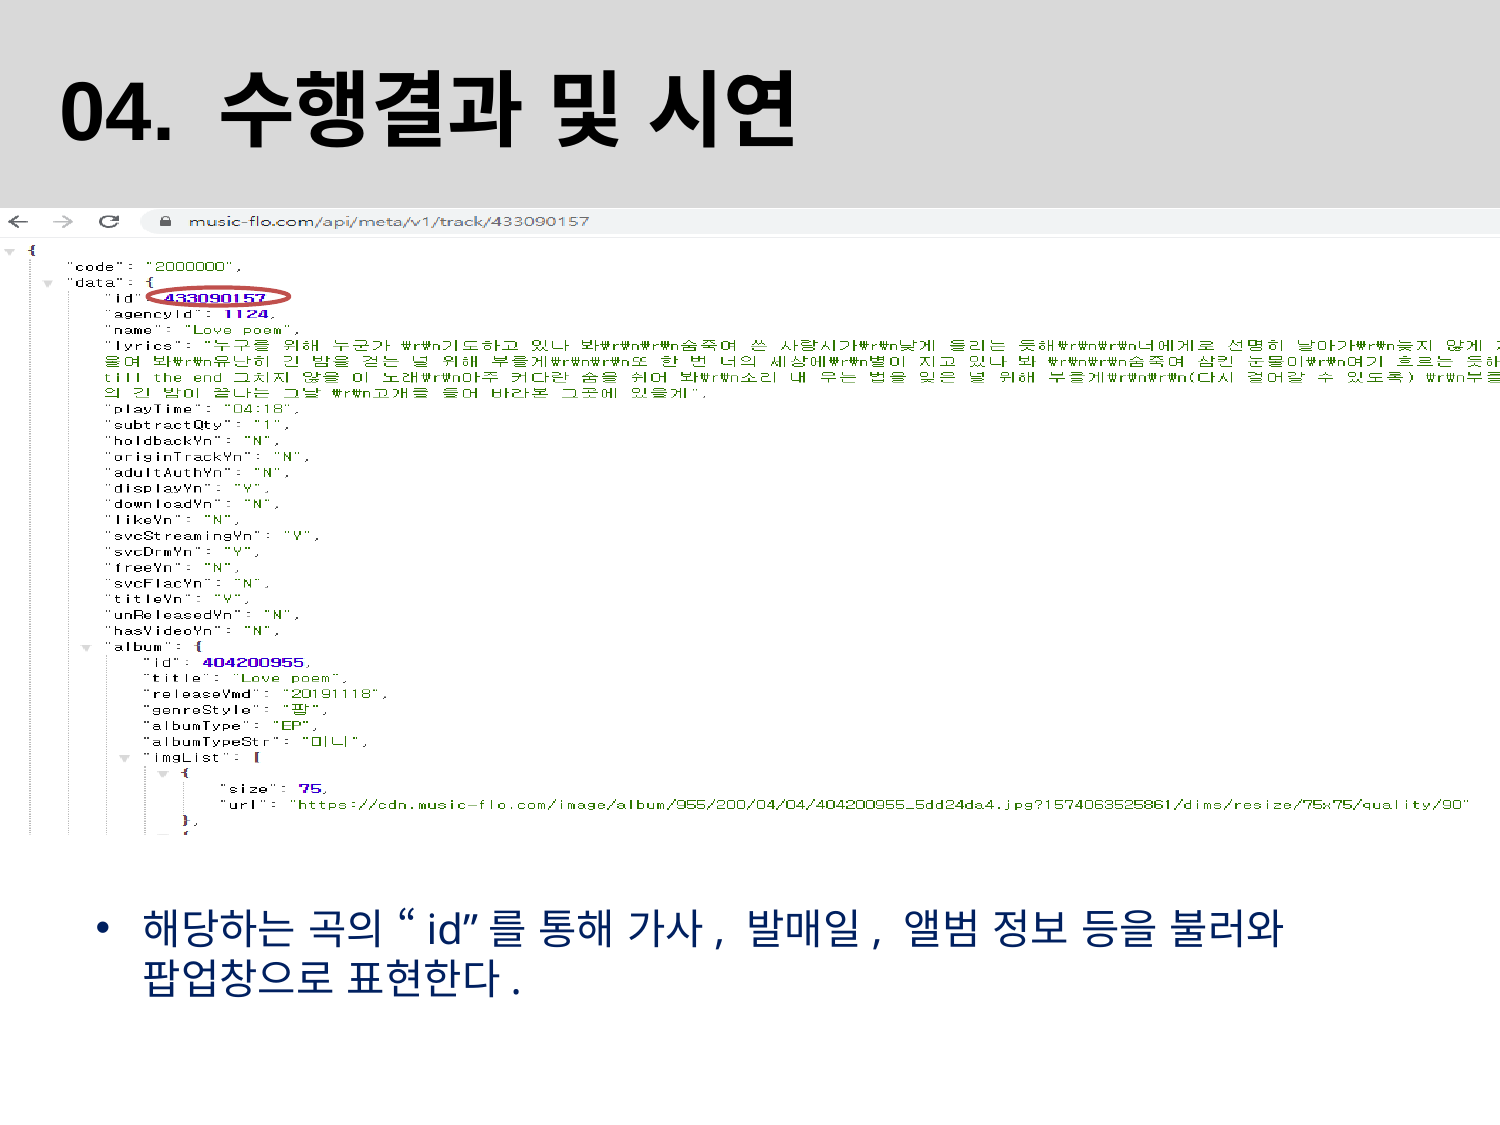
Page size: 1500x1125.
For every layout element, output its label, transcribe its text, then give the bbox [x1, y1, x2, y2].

text_box 해당하는 곡의 “id”를 통해 가사, 발매일, 앨범 정보 등을 불러와 팝업창으로 표현한다. [5, 895, 1500, 1010]
picture [0, 207, 1500, 835]
text_box 04. 수행결과 및 시연 [44, 61, 1312, 153]
